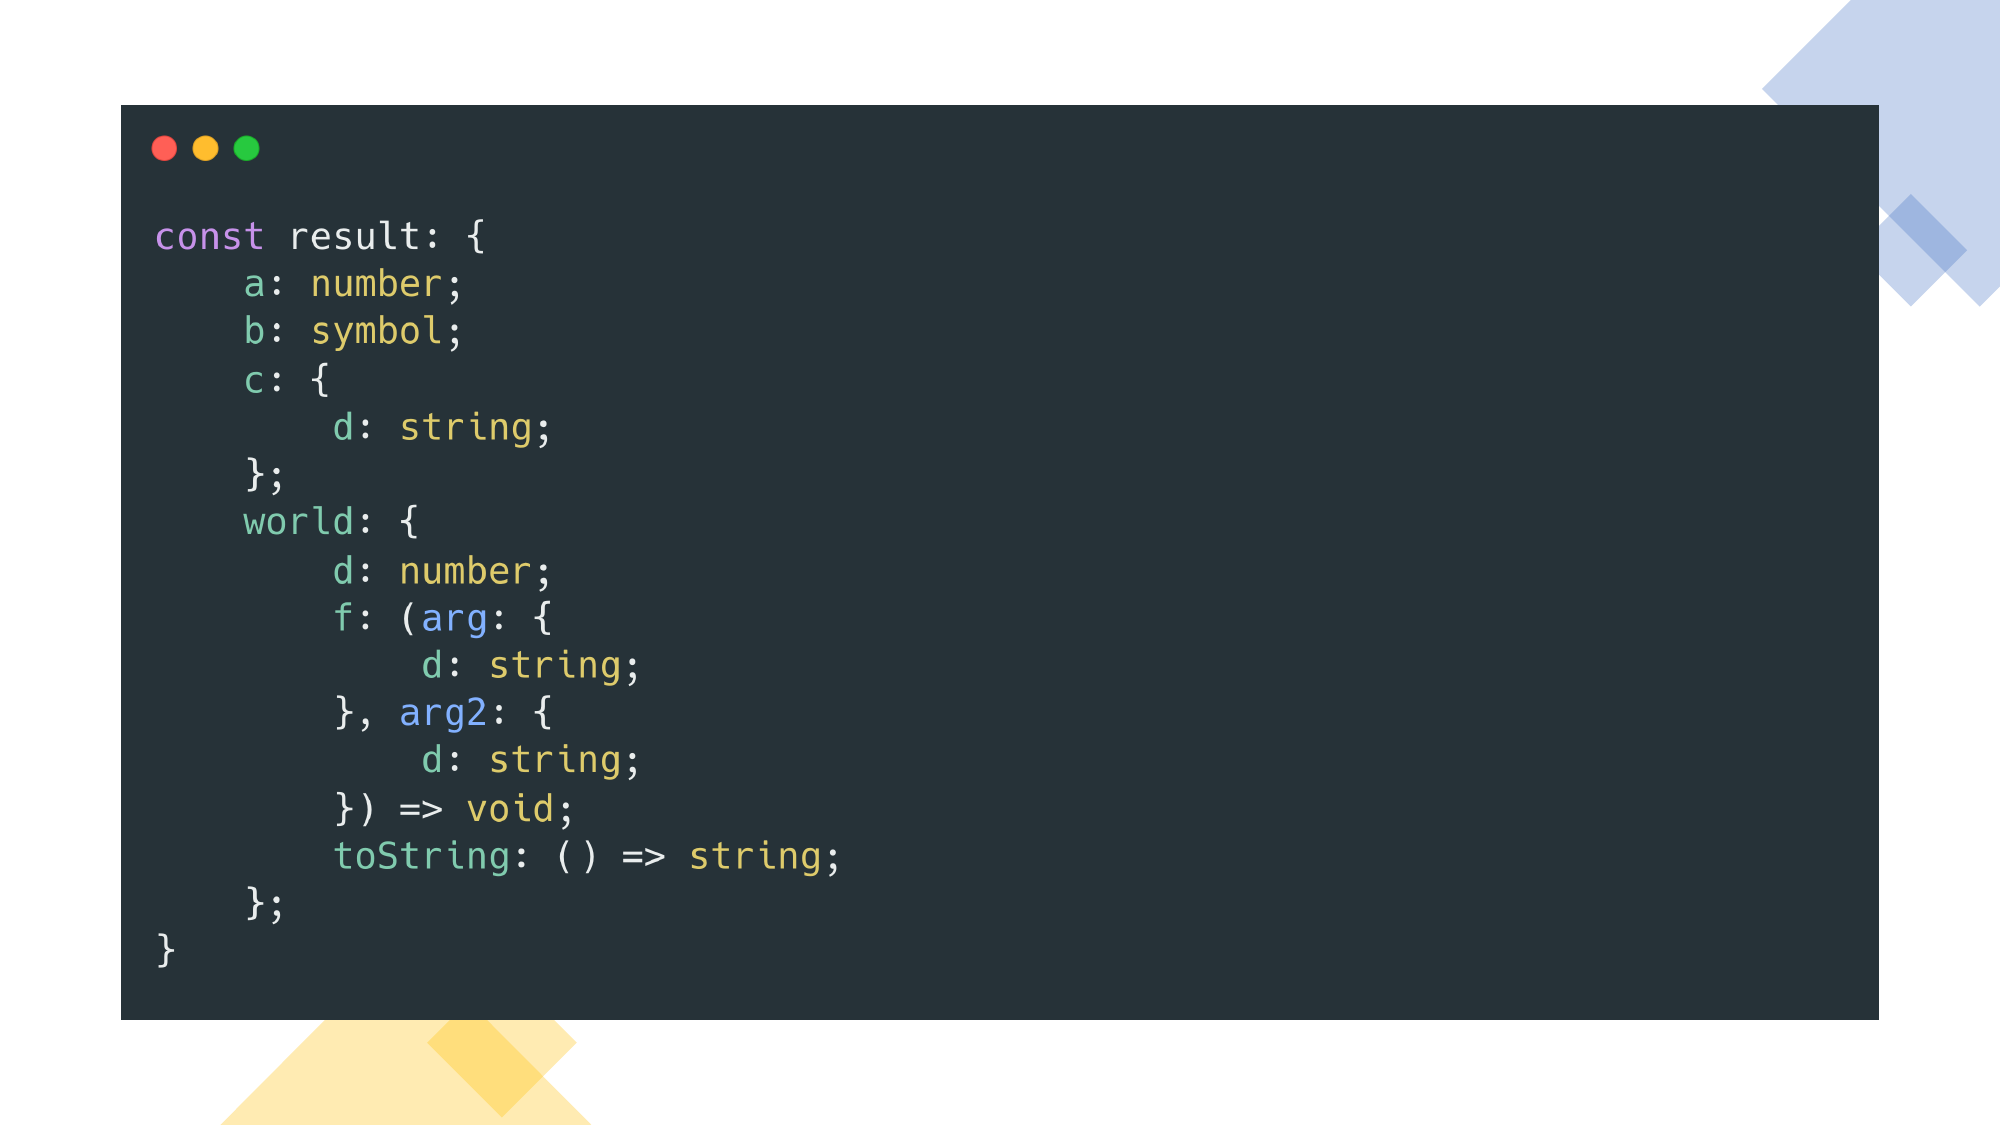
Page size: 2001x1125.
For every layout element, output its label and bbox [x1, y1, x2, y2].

text_box [546, 291, 2000, 1125]
text_box [0, 0, 1798, 1125]
picture [121, 105, 1879, 1020]
text_box [218, 1020, 593, 1125]
text_box [1798, 0, 2000, 291]
text_box [490, 1020, 579, 1076]
